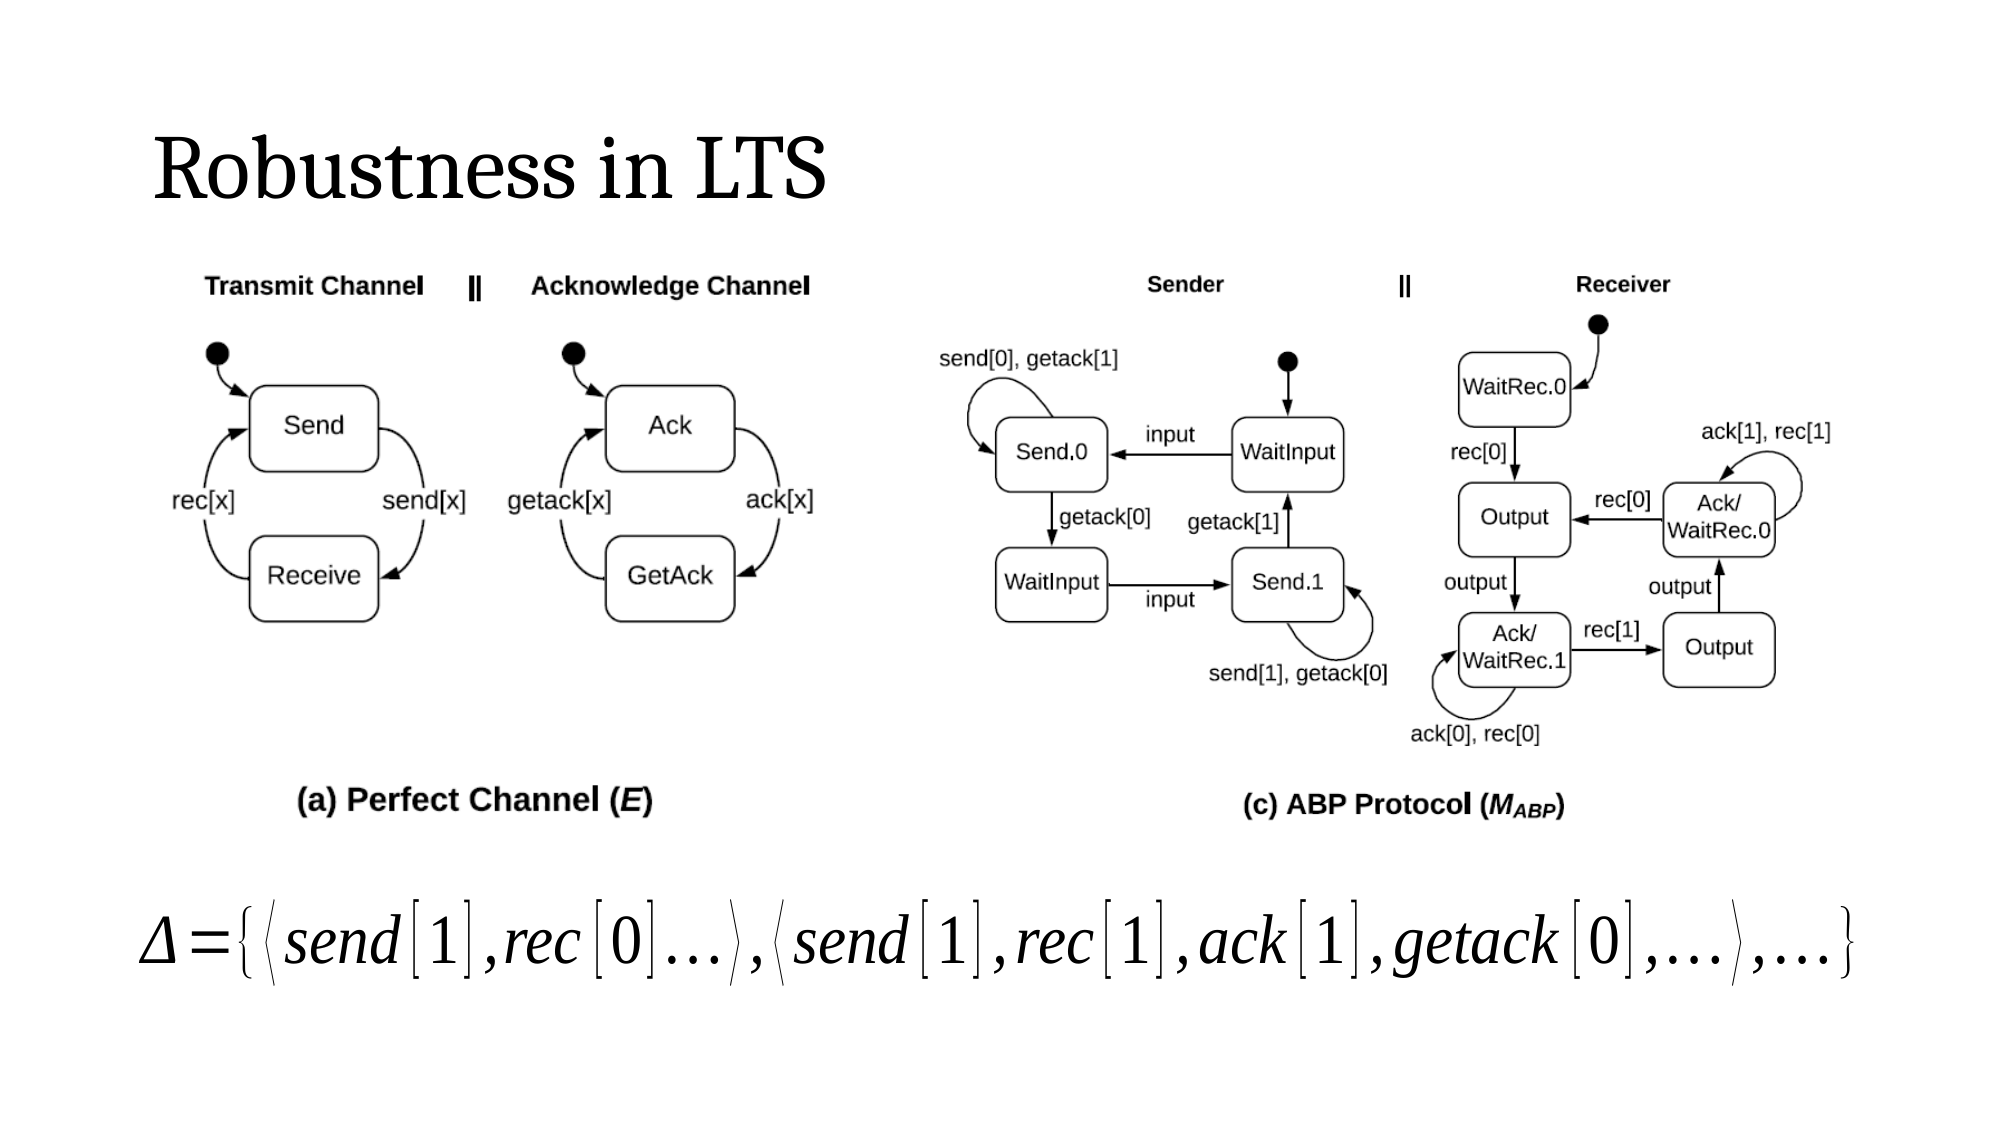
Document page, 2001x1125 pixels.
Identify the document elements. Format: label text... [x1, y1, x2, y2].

picture [137, 246, 844, 842]
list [908, 246, 1863, 842]
title Robustness in LTS [137, 59, 1863, 278]
